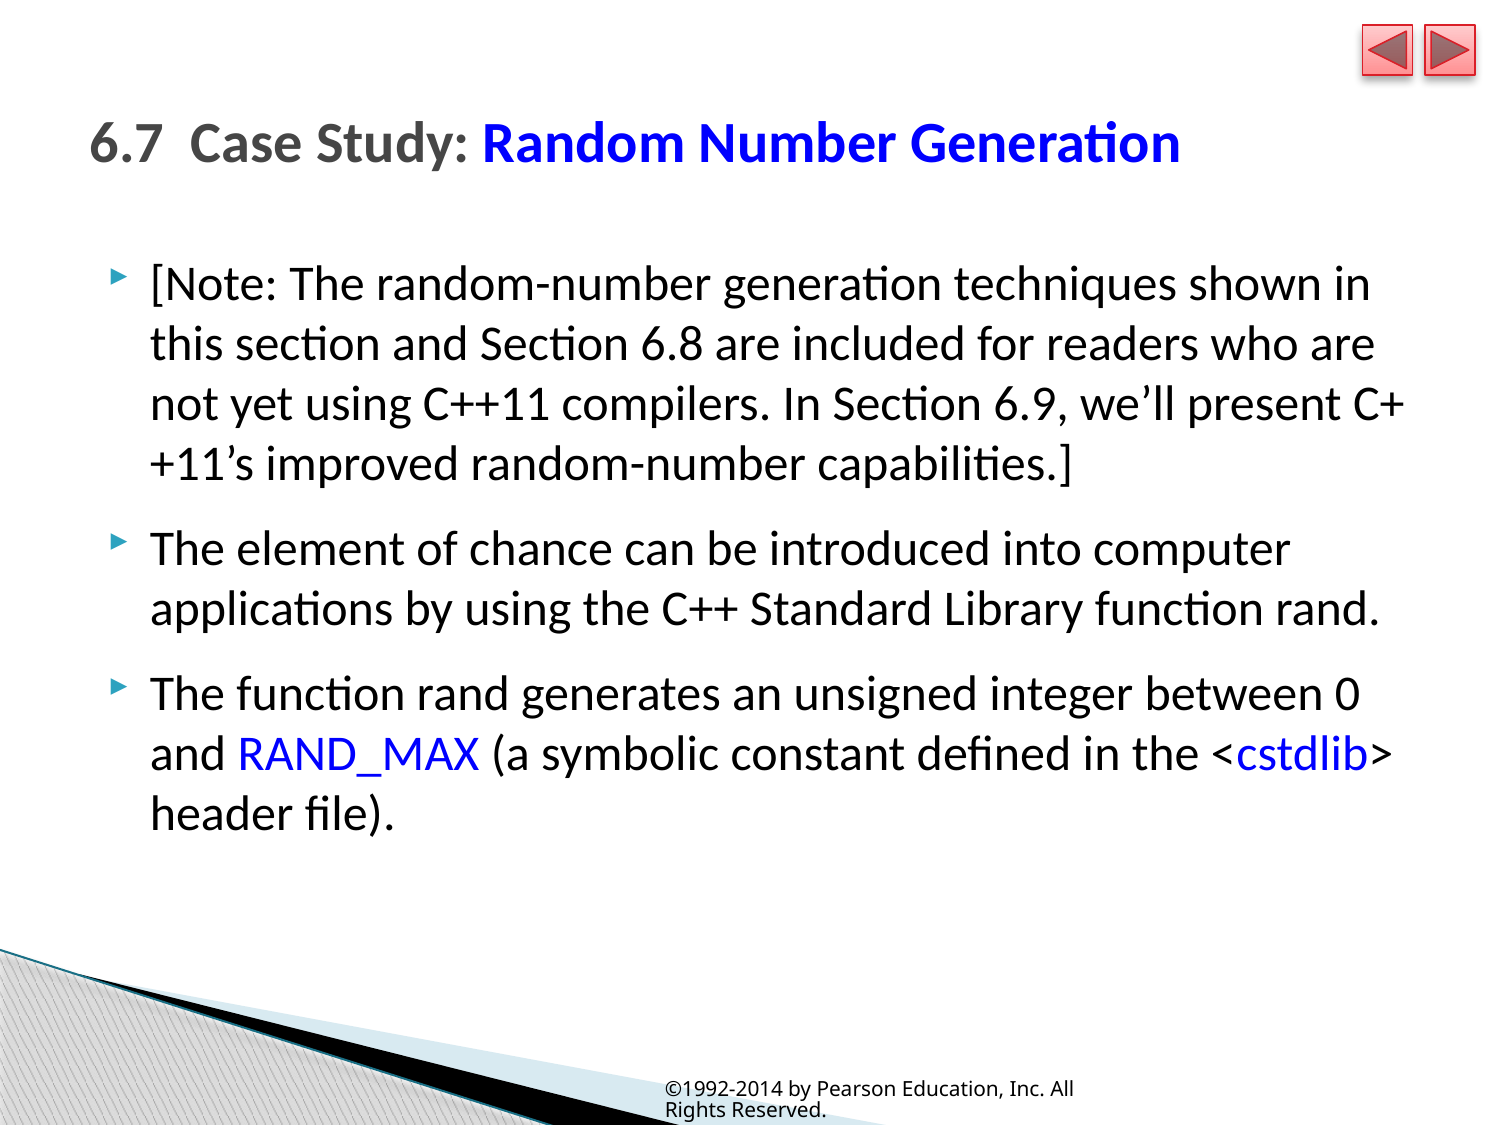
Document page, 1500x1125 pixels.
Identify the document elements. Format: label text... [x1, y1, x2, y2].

footer ©1992-2014 by Pearson Education, Inc. All Rights Reserved. [650, 1051, 1105, 1112]
title 6.7 Case Study: Random Number Generation [75, 45, 1425, 233]
list [Note: The random-number generation techniques shown in this section and Section 6.8 are included for readers who are not yet using C++11 compilers. In Section 6.9, we’ll present C++11’s improved random-number capabilities.] The element of chance can be introduced into computer applications by using the C++ Standard Library function rand. The function rand generates an unsigned integer between 0 and RAND_MAX (a symbolic constant defined in the <cstdlib> header file). [75, 242, 1425, 986]
